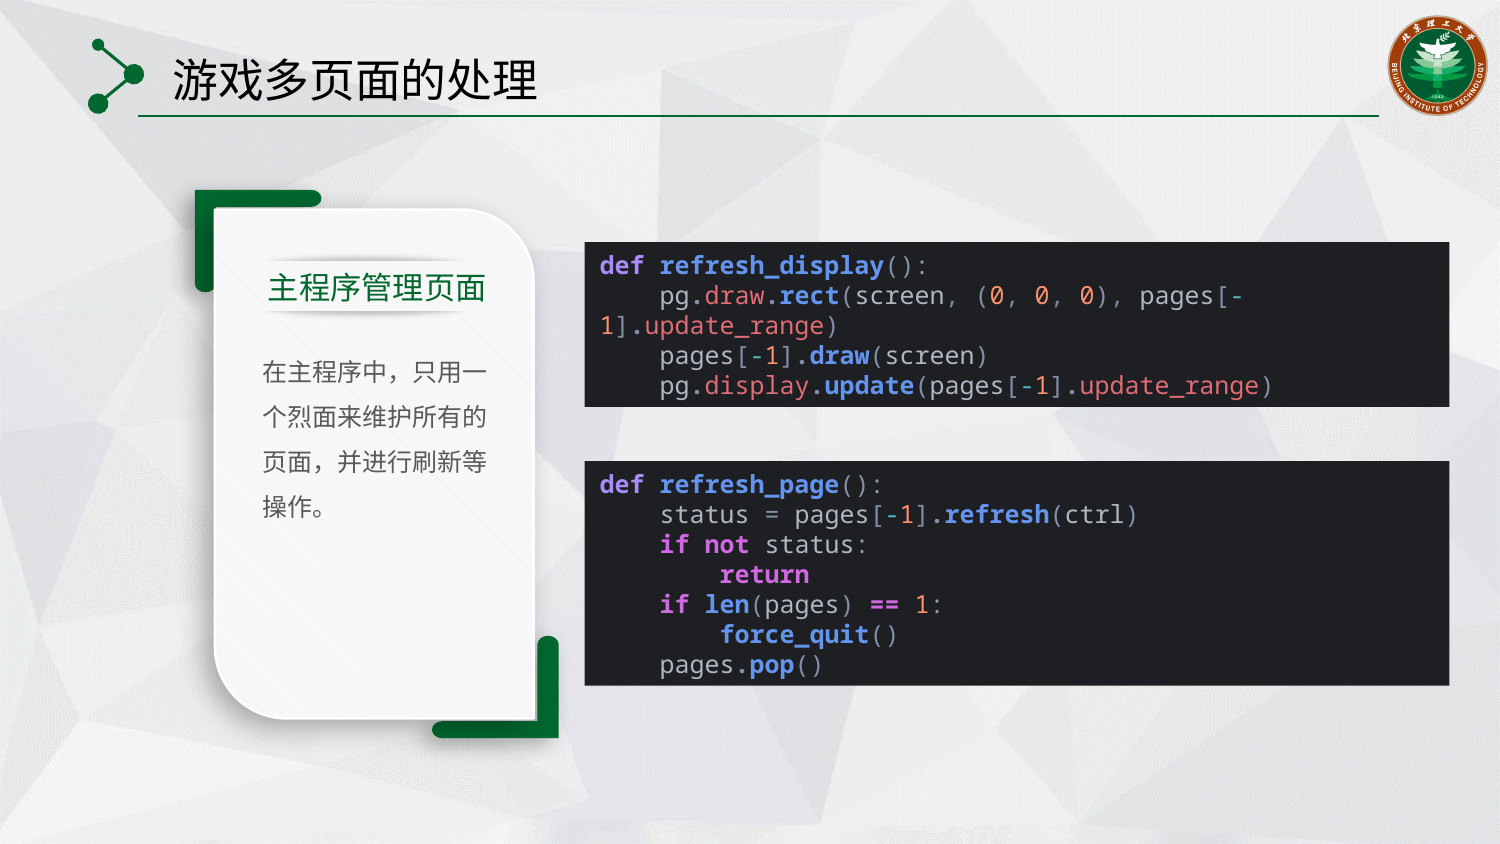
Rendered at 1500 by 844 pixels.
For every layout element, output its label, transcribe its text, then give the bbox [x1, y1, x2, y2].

text_box def refresh_page(): status = pages[-1].refresh(ctrl) if not status: return if len(pages) == 1: force_quit() pages.pop() [584, 461, 1450, 686]
text_box 游戏多页面的处理 [128, 46, 583, 113]
text_box def refresh_display(): pg.draw.rect(screen, (0, 0, 0), pages[-1].update_range) pages[-1].draw(screen) pg.display.update(pages[-1].update_range) [584, 242, 1450, 407]
picture [0, 0, 1500, 844]
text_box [194, 189, 559, 739]
